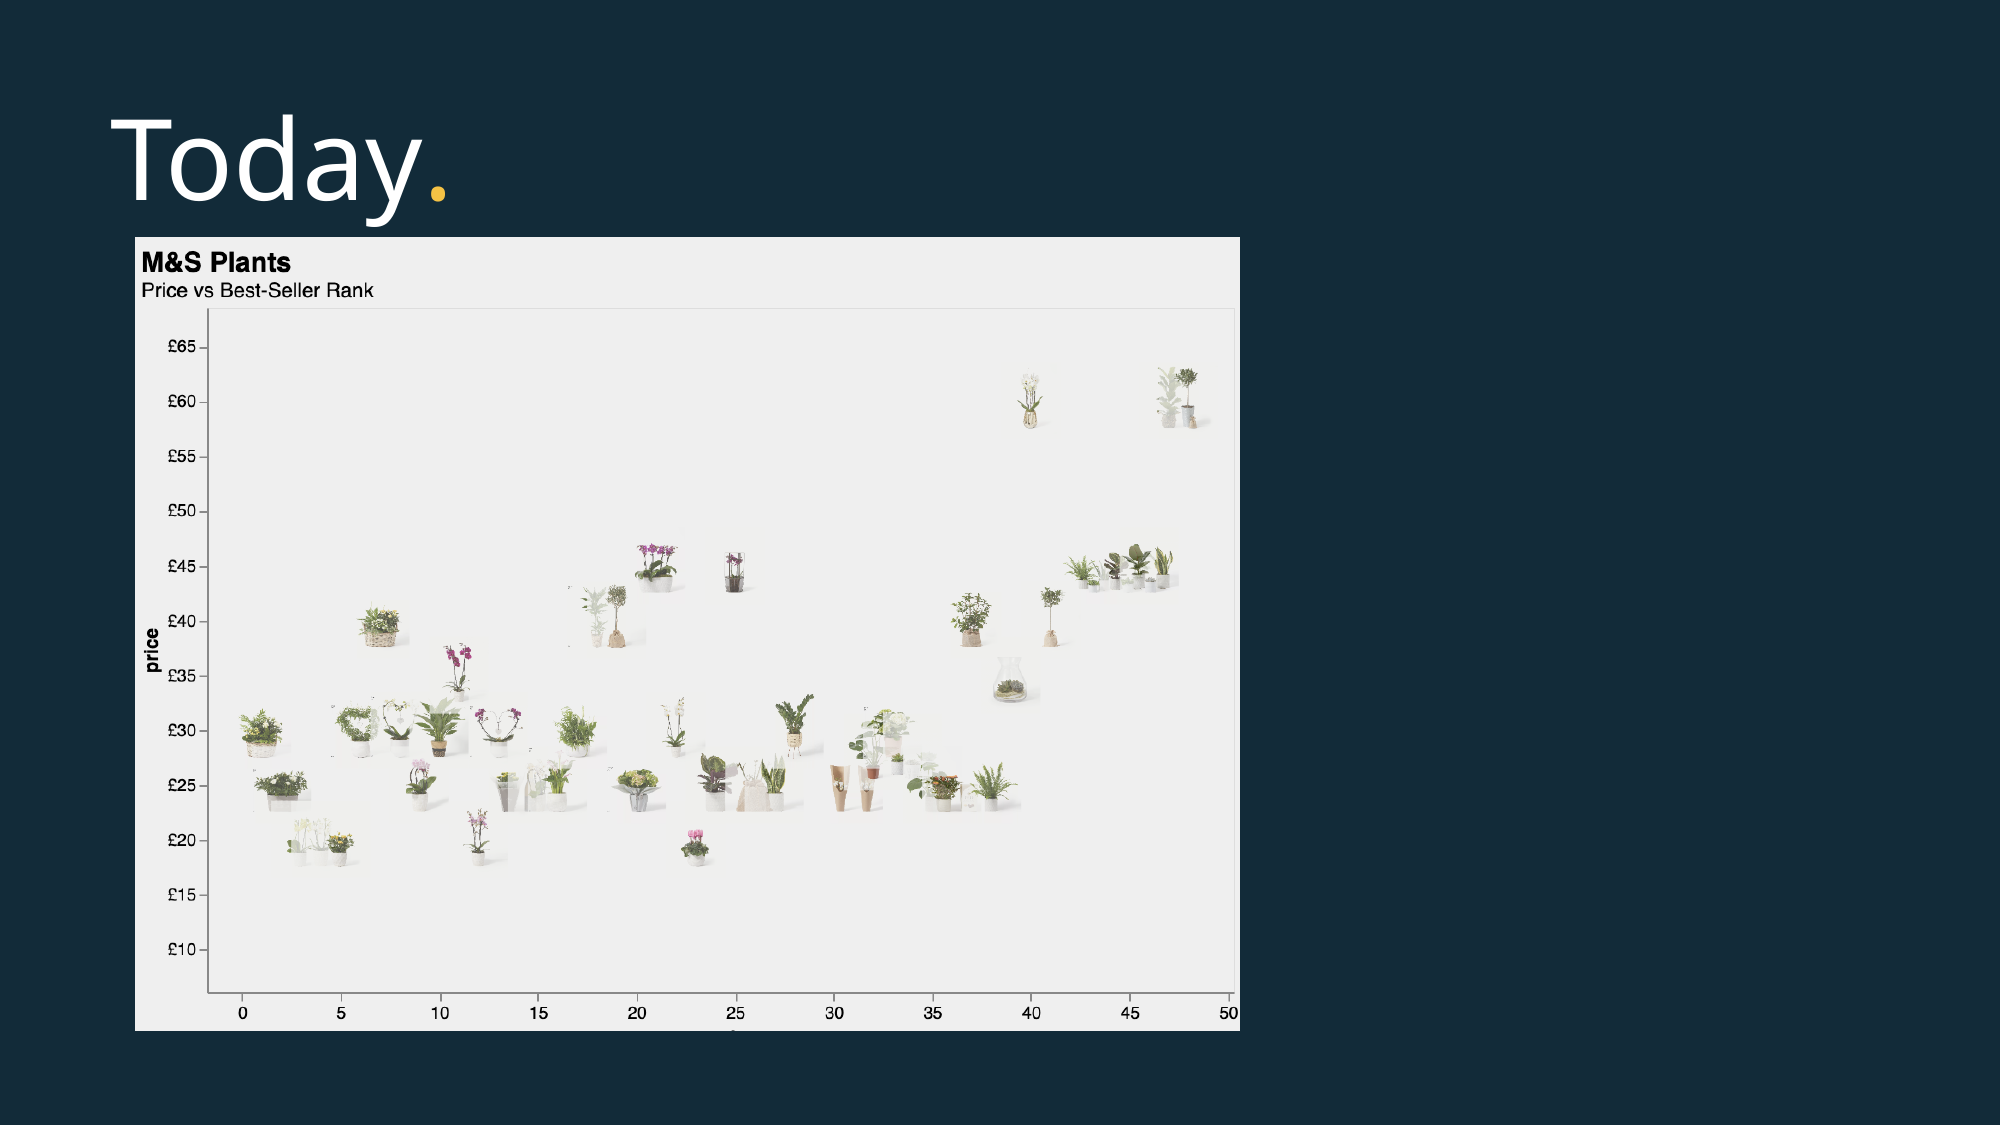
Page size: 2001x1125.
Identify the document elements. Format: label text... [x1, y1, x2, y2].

picture [135, 237, 1240, 1031]
title Today. [95, 55, 1821, 274]
